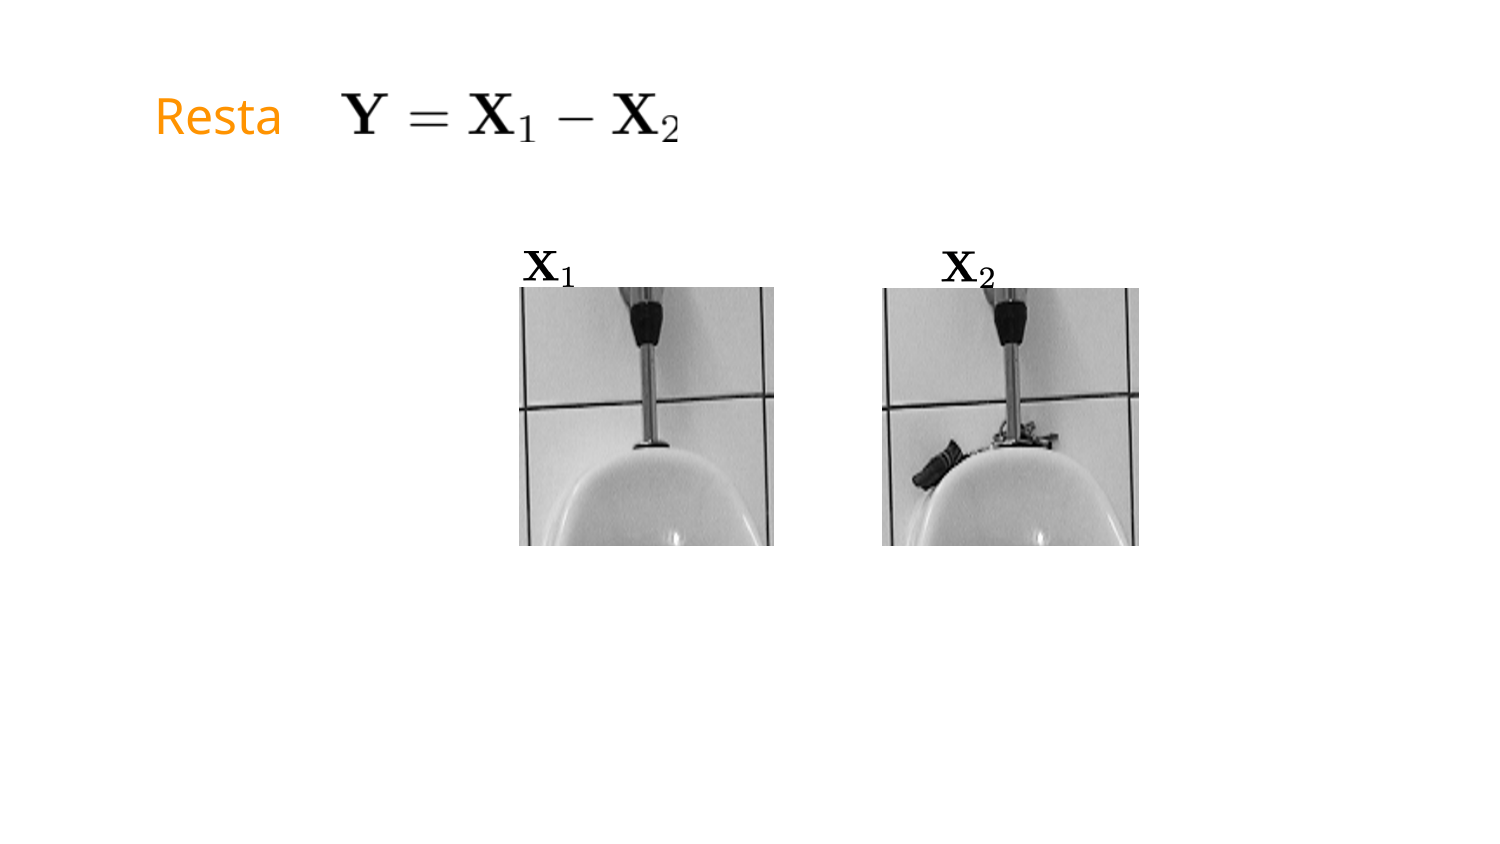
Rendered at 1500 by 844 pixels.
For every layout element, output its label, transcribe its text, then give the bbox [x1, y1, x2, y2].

picture [518, 242, 775, 546]
text_box Resta [139, 77, 299, 152]
picture [341, 92, 678, 142]
picture [881, 237, 1139, 547]
